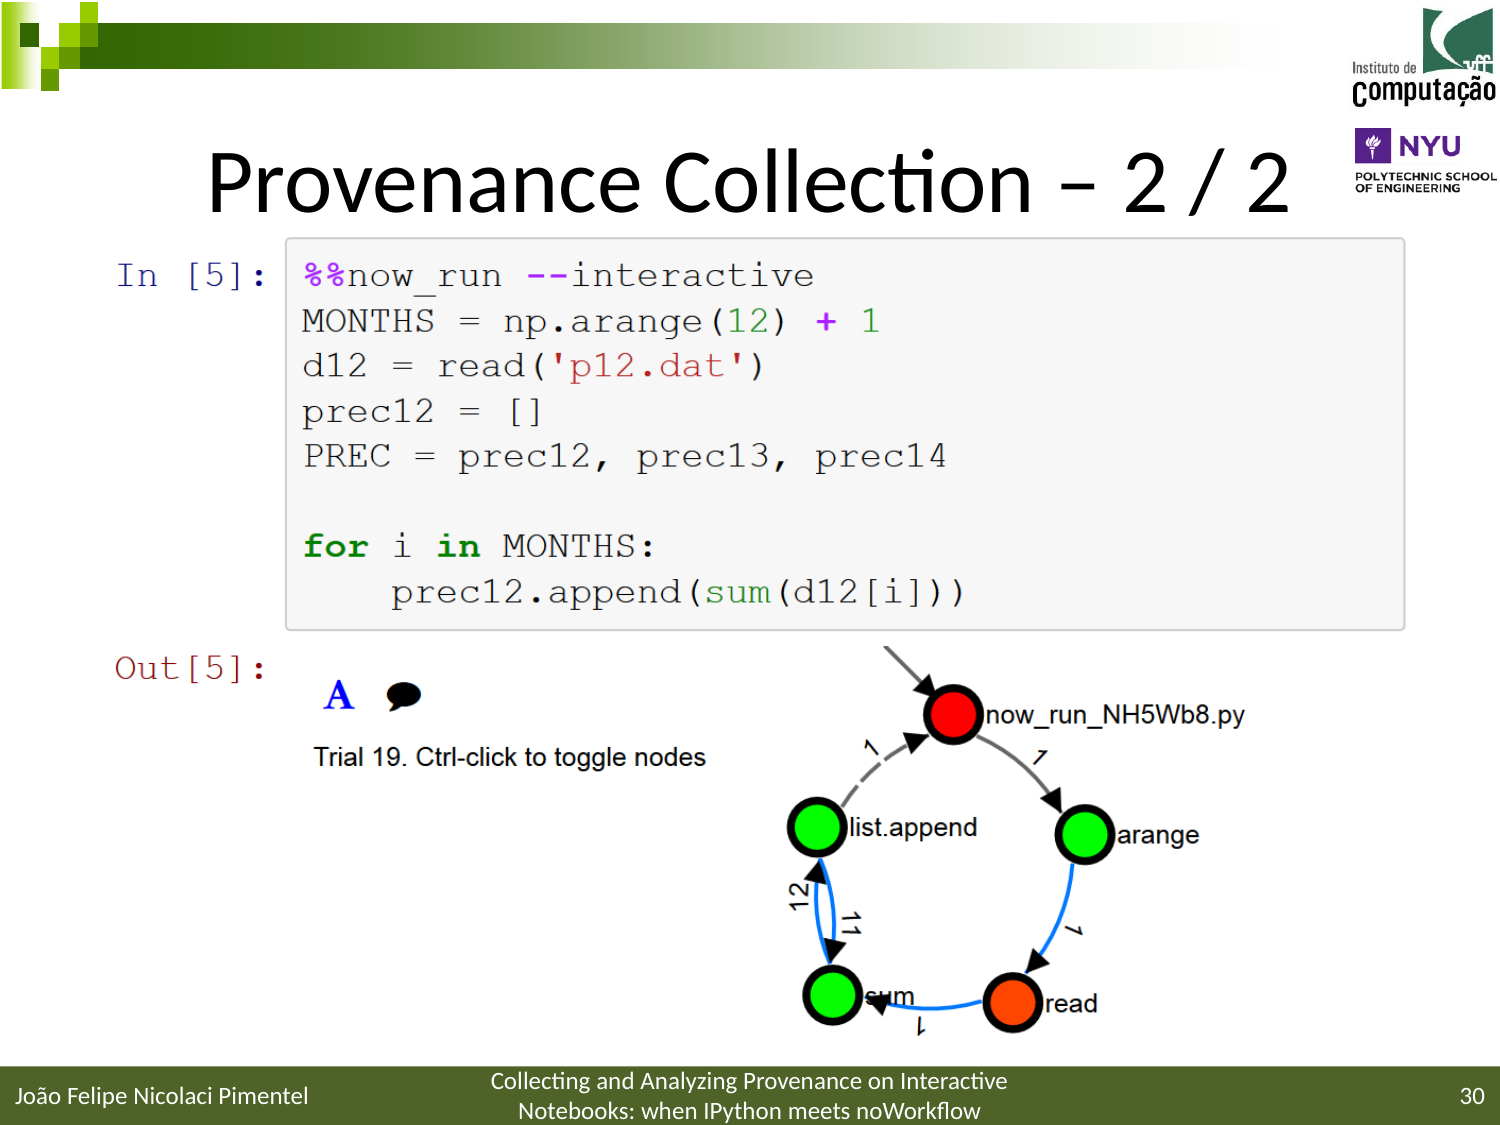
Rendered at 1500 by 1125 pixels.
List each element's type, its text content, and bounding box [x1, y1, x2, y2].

slide_number João Felipe Nicolaci Pimentel [0, 1065, 350, 1125]
picture [99, 234, 1413, 1058]
footer Collecting and Analyzing Provenance on Interactive Notebooks: when IPython meets noWorkflow [456, 1066, 1044, 1125]
slide_number 30 [1149, 1065, 1500, 1125]
picture [1350, 119, 1499, 201]
title Provenance Collection – 2 / 2 [75, 82, 1425, 270]
